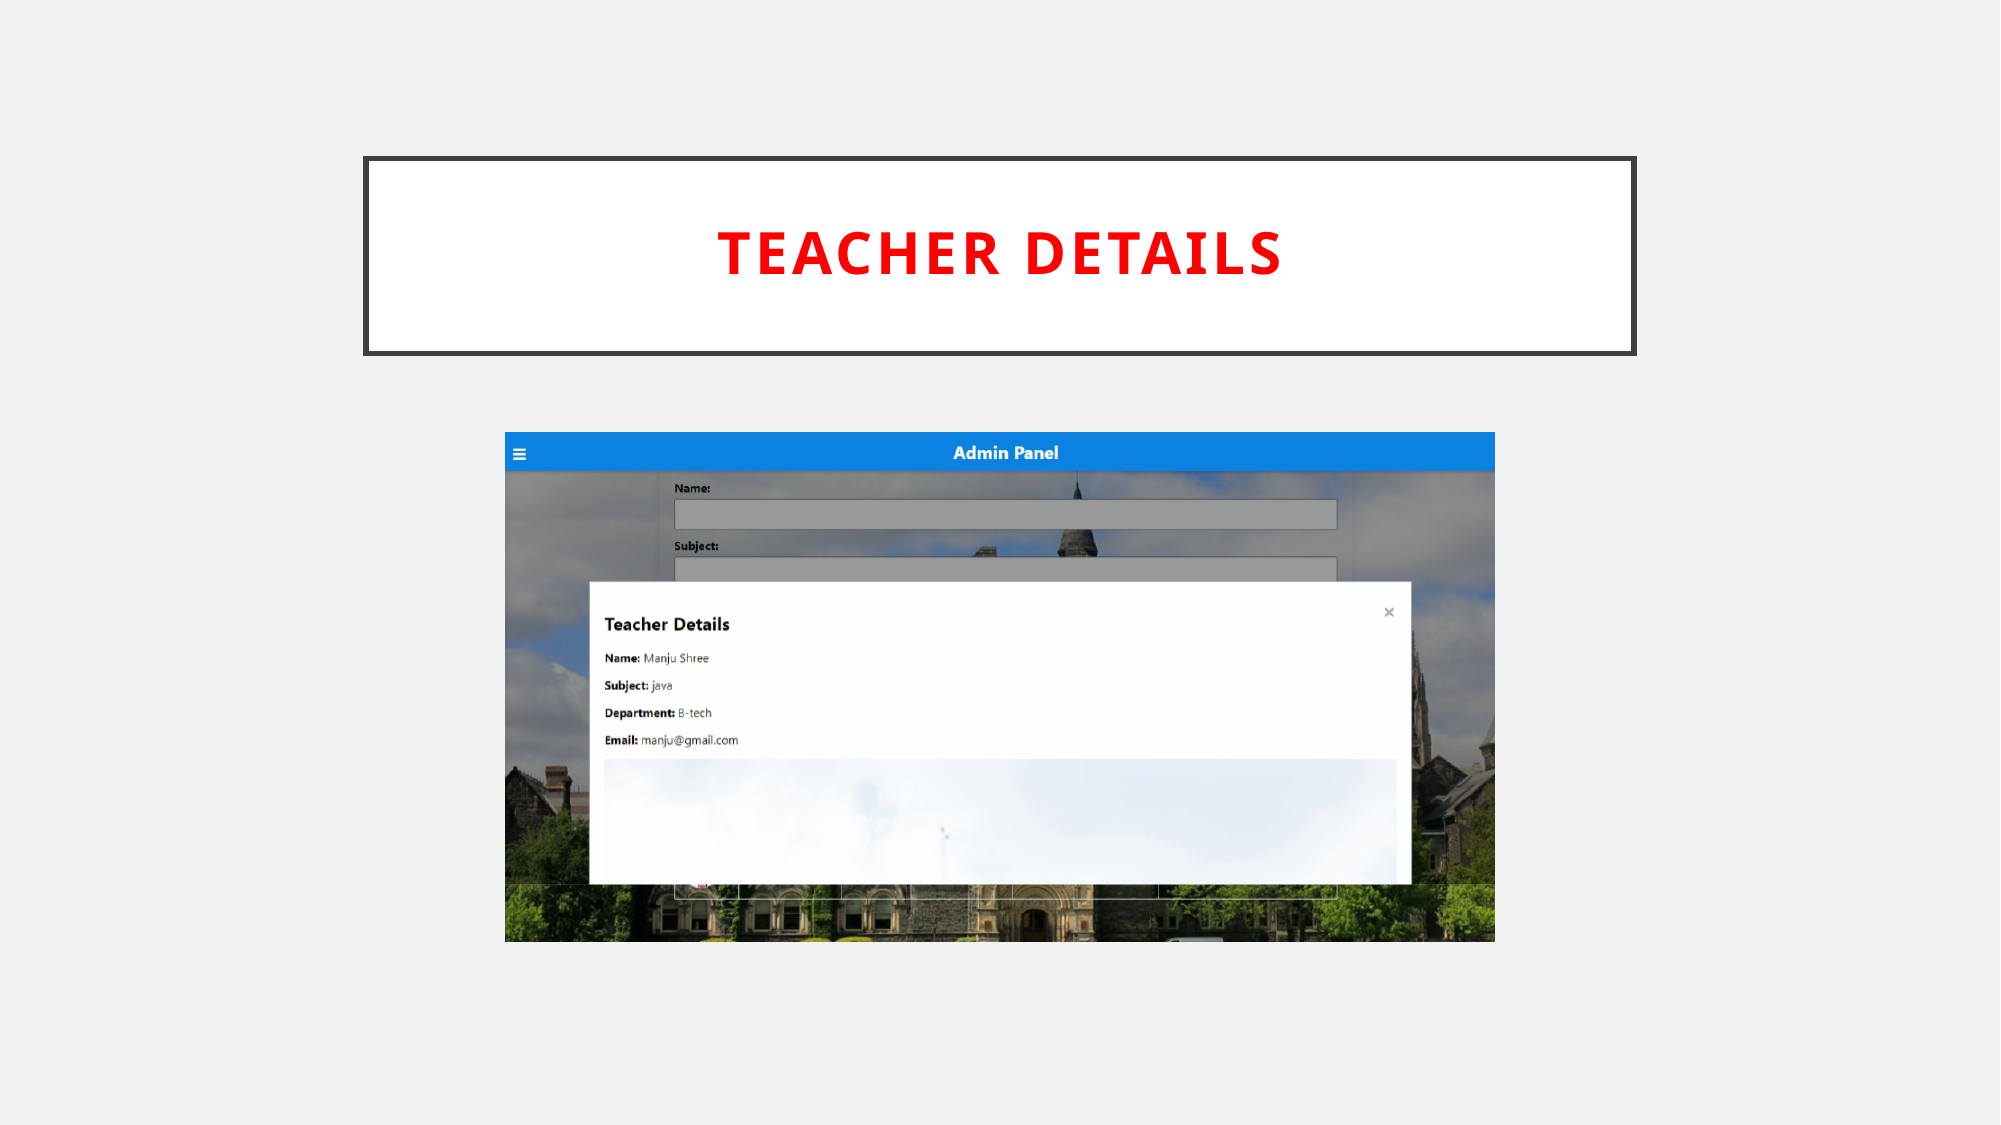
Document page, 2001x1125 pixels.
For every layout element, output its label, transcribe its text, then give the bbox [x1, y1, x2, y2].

title TEACHER DETAILS [363, 156, 1637, 356]
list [505, 432, 1495, 942]
